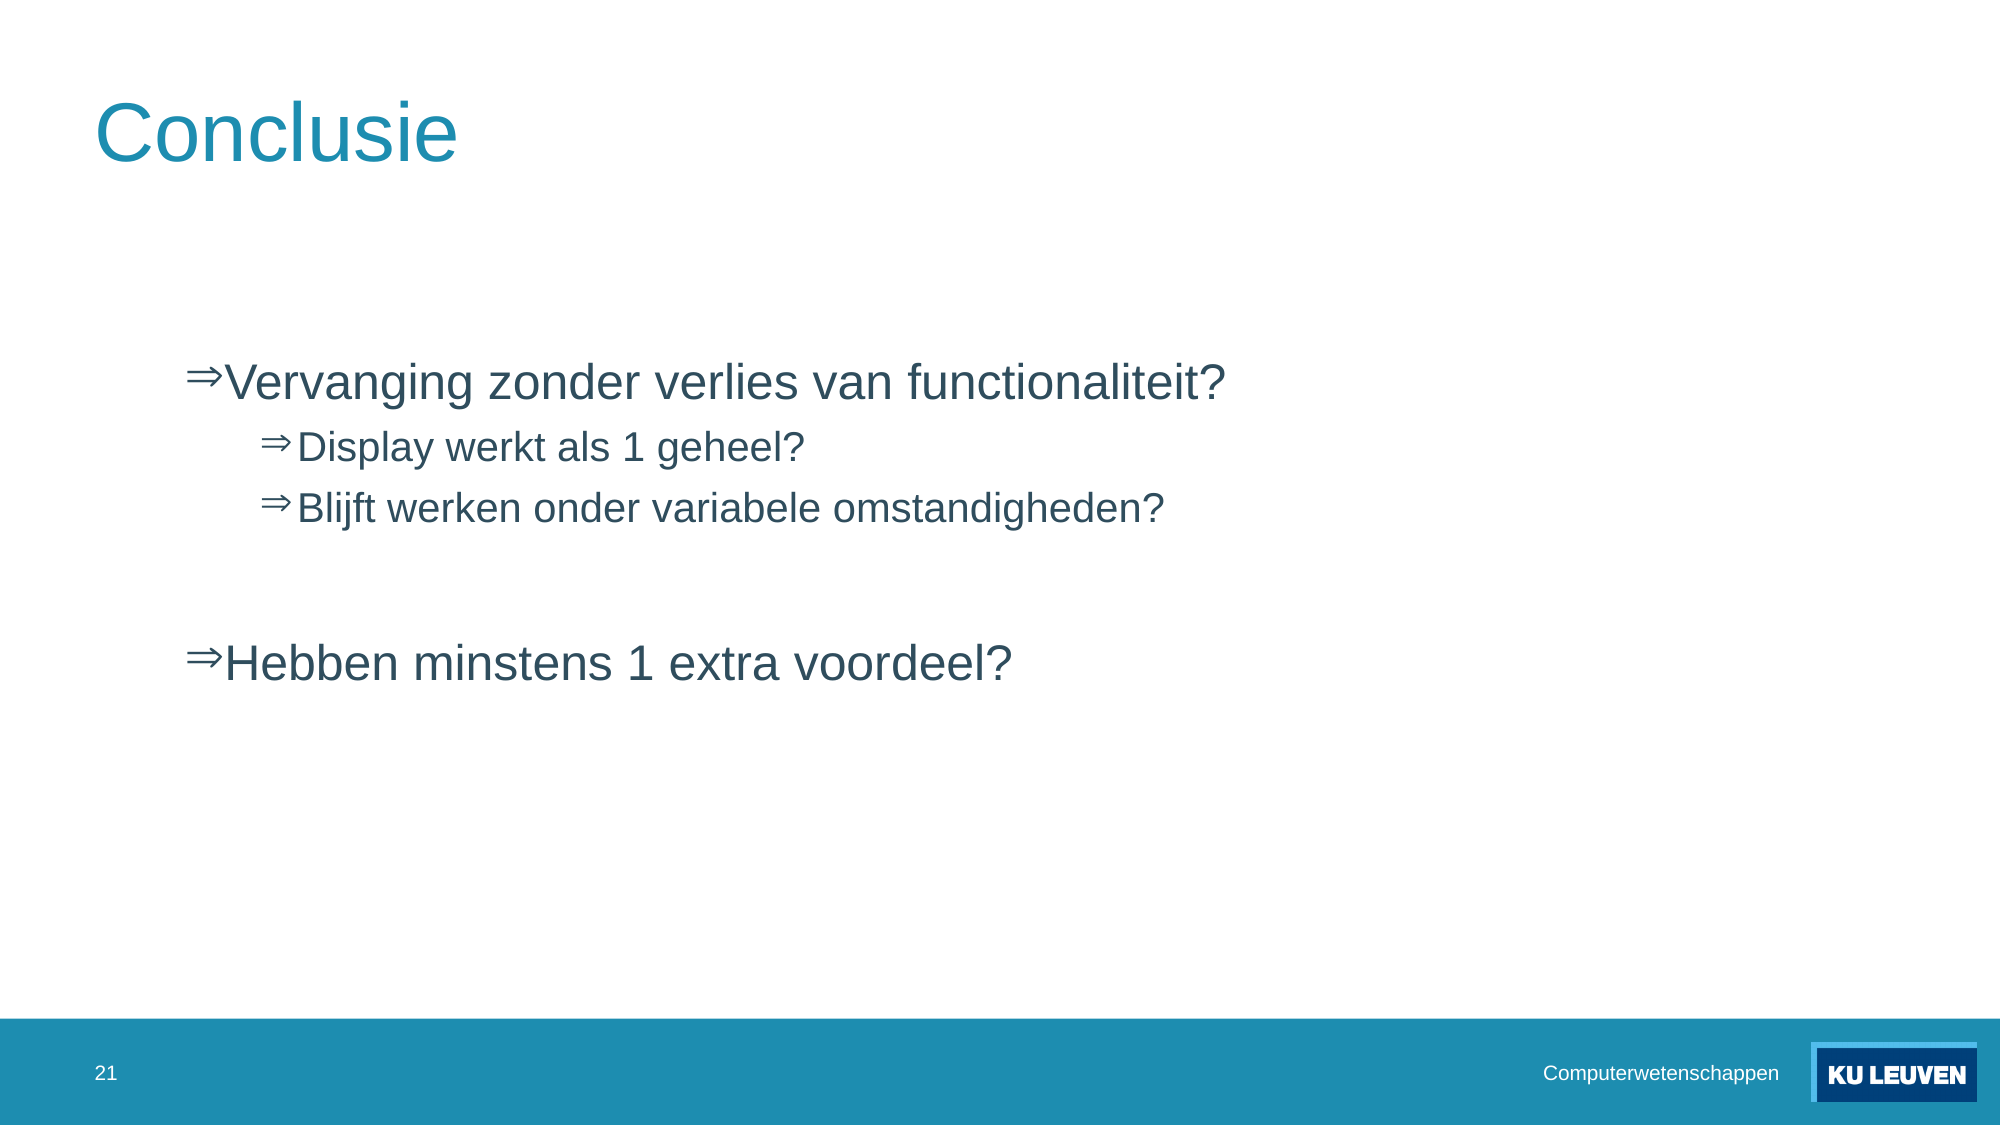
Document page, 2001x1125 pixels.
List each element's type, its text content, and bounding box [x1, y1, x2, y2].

slide_number 21 [94, 1018, 201, 1125]
picture [1811, 1042, 1977, 1102]
footer Computerwetenschappen [989, 1018, 1809, 1125]
title Conclusie [94, 33, 1906, 223]
list Vervanging zonder verlies van functionaliteit? Display werkt als 1 geheel? Blijft werken onder variabele omstandigheden? Hebben minstens 1 extra voordeel? [94, 271, 1906, 1004]
